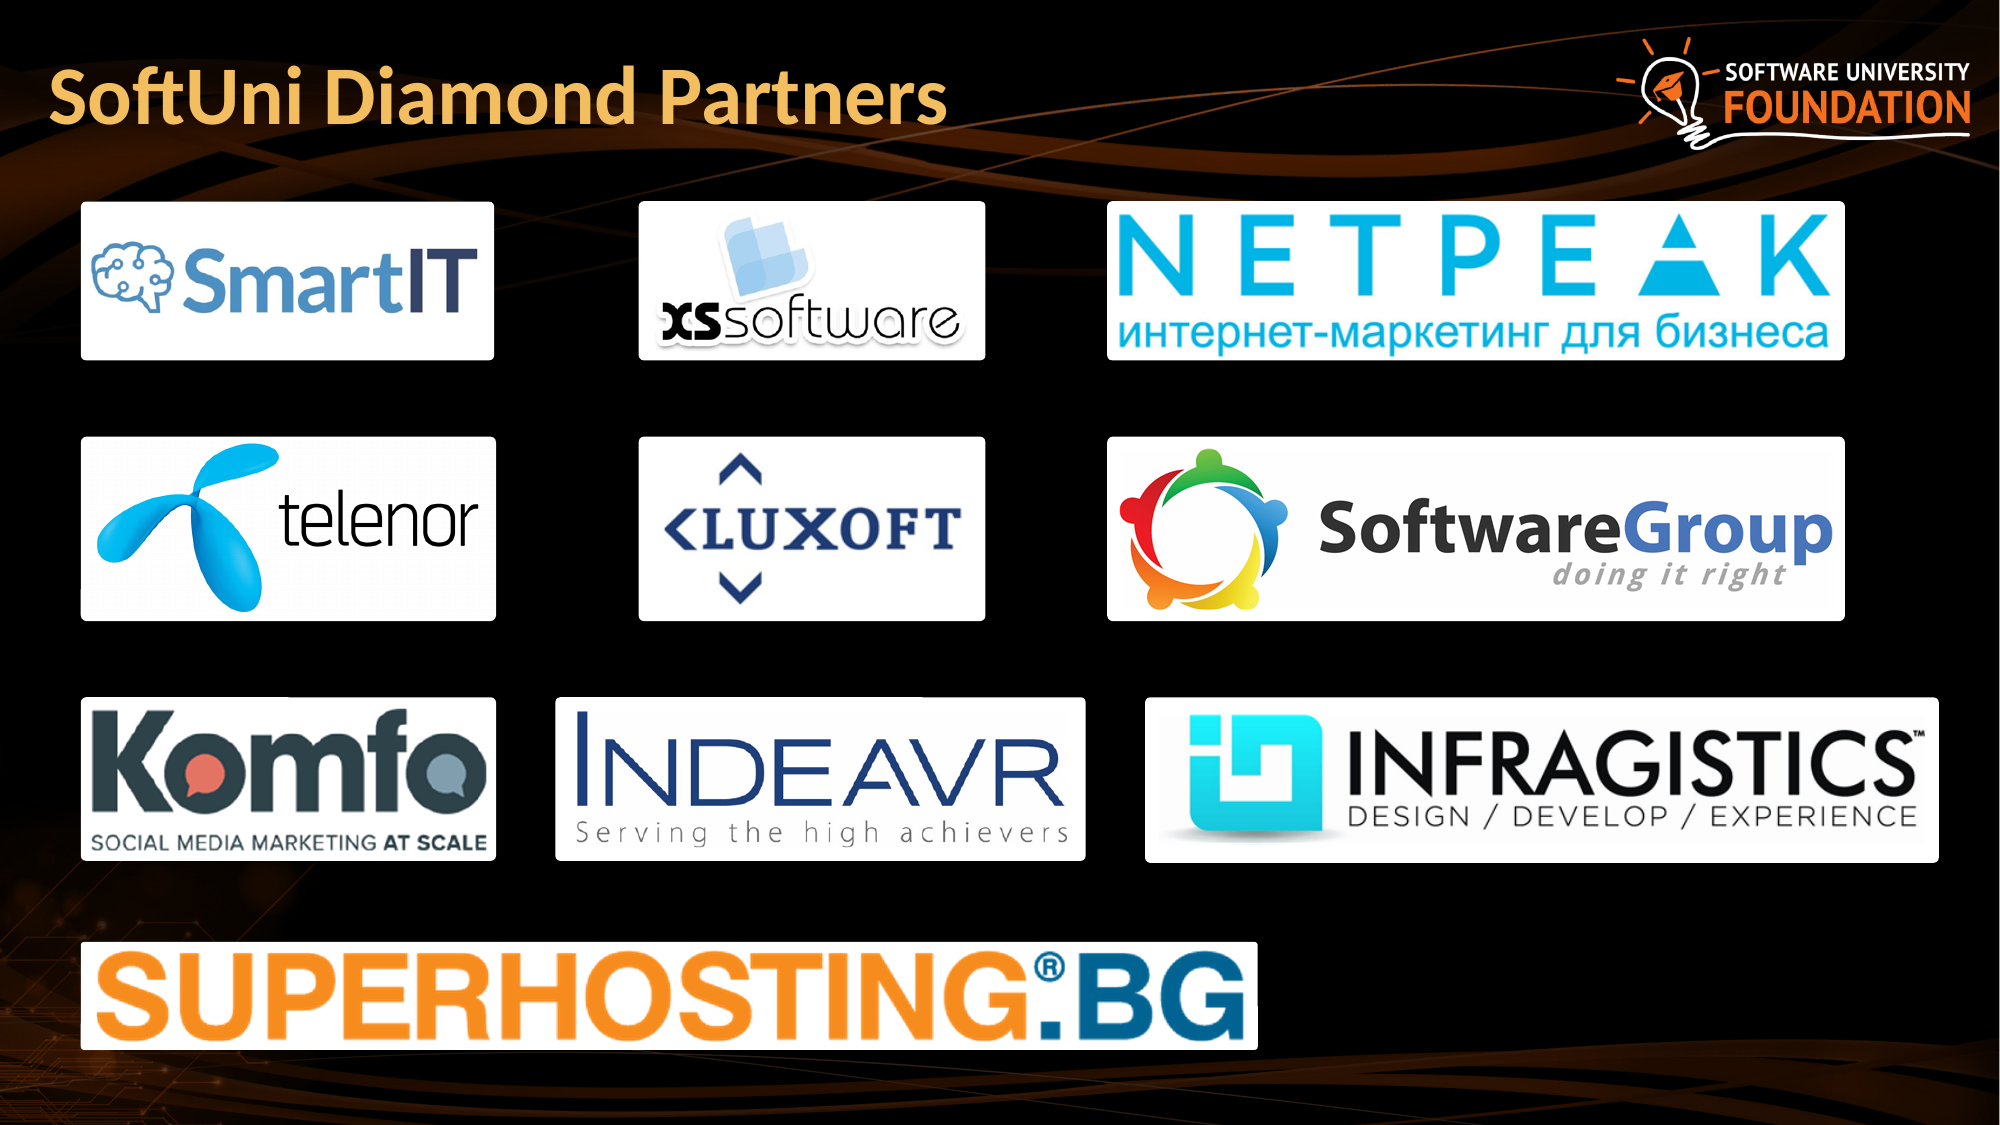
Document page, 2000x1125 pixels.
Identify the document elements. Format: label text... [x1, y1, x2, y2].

title SoftUni Diamond Partners [30, 6, 1602, 189]
picture [0, 0, 2000, 1125]
